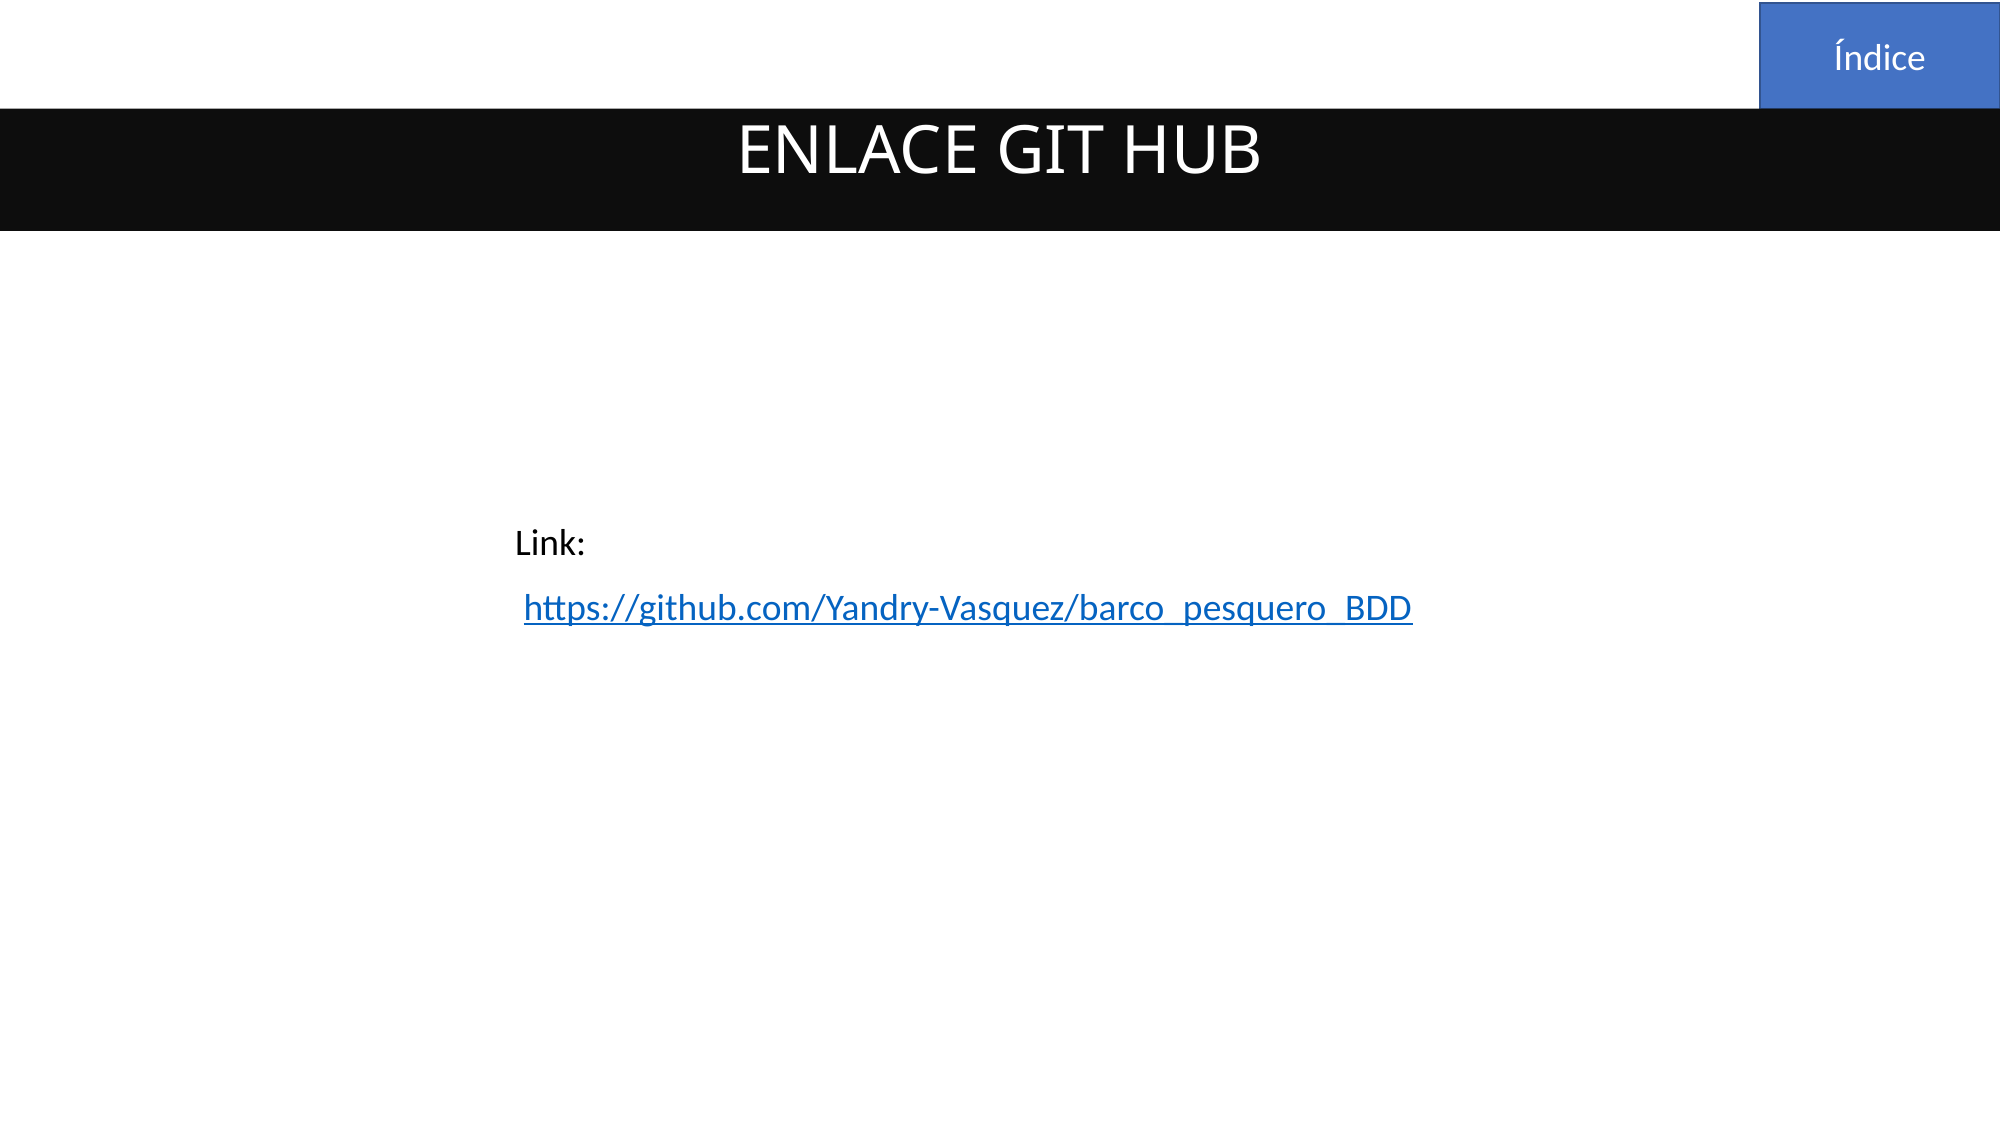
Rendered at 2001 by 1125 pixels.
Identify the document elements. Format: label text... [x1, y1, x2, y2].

text_box Link: https://github.com/Yandry-Vasquez/barco_pesquero_BDD [500, 507, 1502, 700]
text_box Índice [1759, 2, 2000, 108]
text_box ENLACE GIT HUB [0, 108, 2000, 231]
